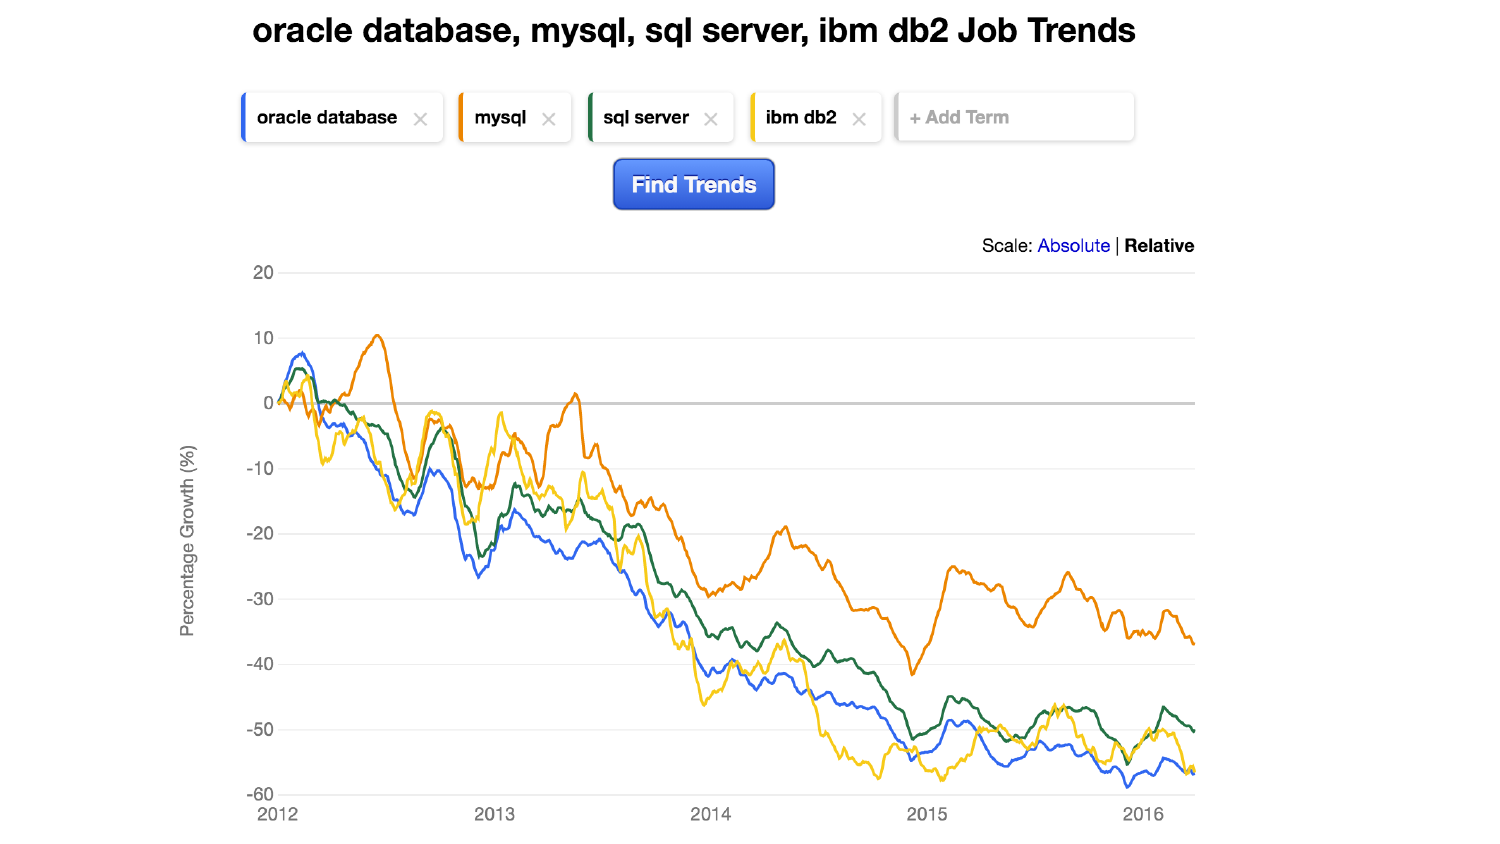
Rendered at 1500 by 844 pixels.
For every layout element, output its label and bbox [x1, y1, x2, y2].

picture [169, 0, 1231, 844]
